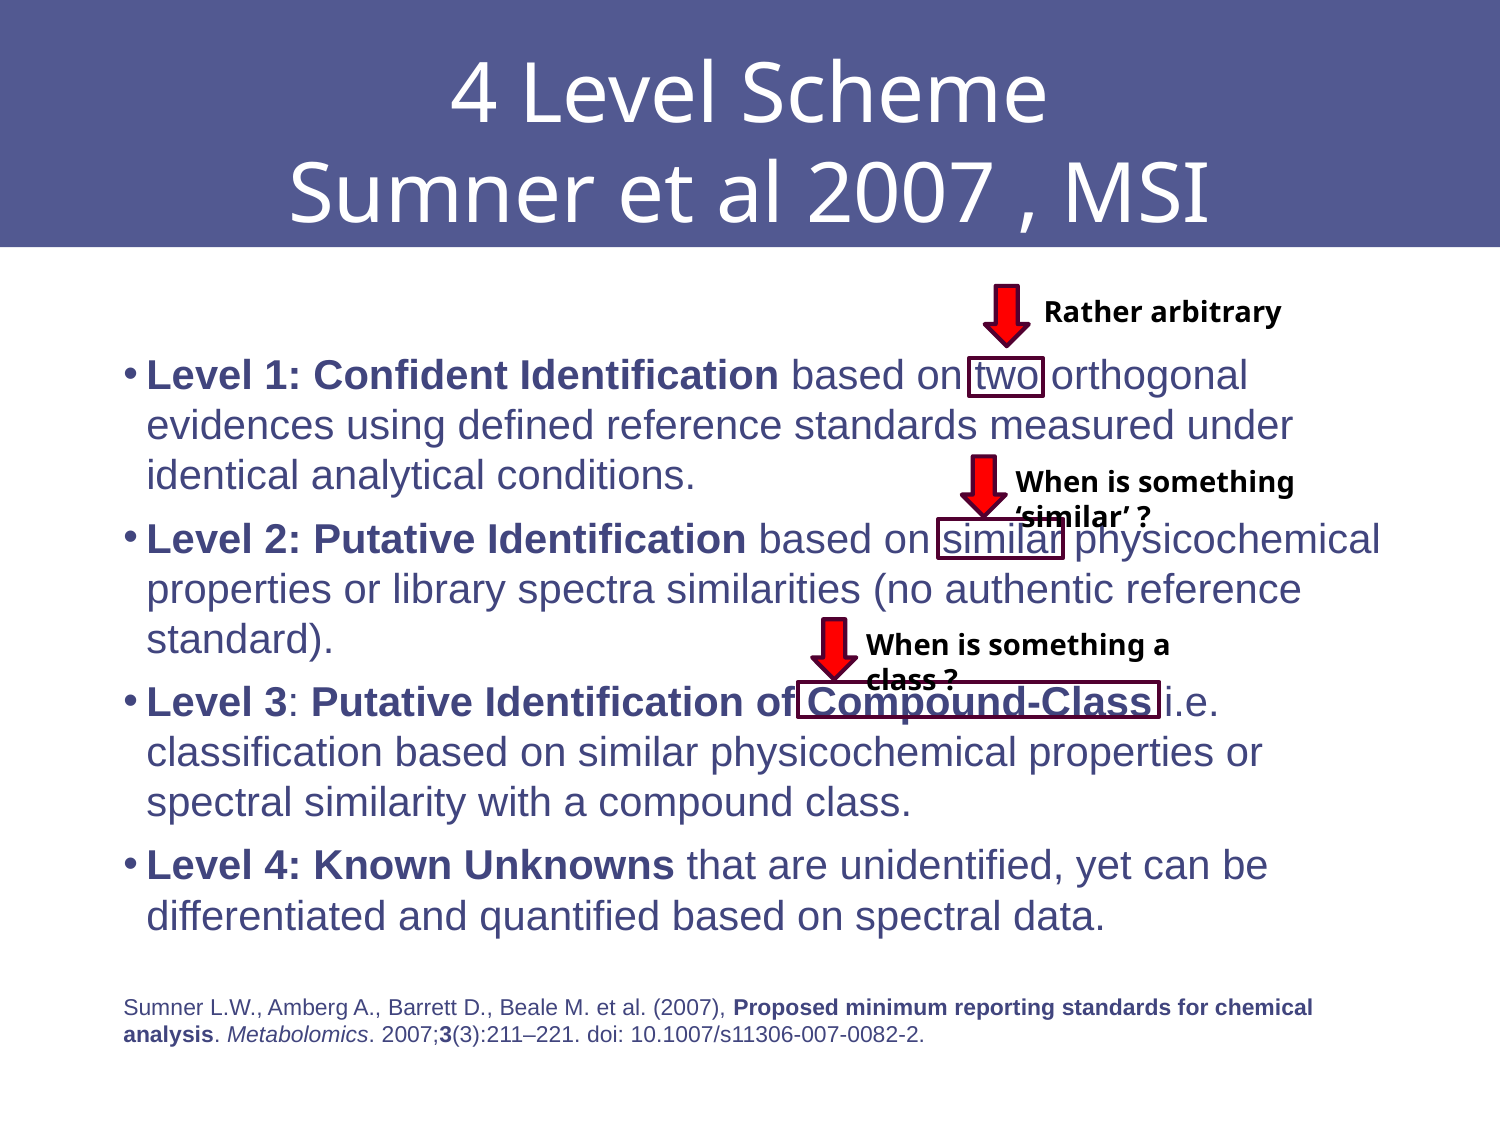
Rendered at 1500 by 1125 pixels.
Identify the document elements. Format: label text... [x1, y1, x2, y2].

text_box [959, 454, 1000, 519]
title 4 Level Scheme Sumner et al 2007 , MSI [75, 45, 1425, 233]
text_box [967, 356, 1045, 398]
text_box Rather arbitrary [1028, 285, 1372, 336]
text_box [796, 680, 1161, 719]
list Level 1: Confident Identification based on two orthogonal evidences using defined reference standards measured under identical analytical conditions. Level 2: Putative Identification based on similar physicochemical properties or library spectra similarities (no authentic reference standard). Level 3: Putative Identification of Compound-Class i.e. classification based on similar physicochemical properties or spectral similarity with a compound class. Level 4: Known Unknowns that are unidentified, yet can be differentiated and quantified based on spectral data. Sumner L.W., Amberg A., Barrett D., Beale M. et al. (2007), Proposed minimum reporting standards for chemical analysis. Metabolomics. 2007;3(3):211–221. doi: 10.1007/s11306-007-0082-2. [75, 333, 1425, 1076]
text_box [936, 517, 1065, 560]
text_box [982, 283, 1028, 349]
text_box When is something ‘similar’ ? [1000, 456, 1447, 541]
text_box [810, 617, 851, 682]
text_box When is something a class ? [851, 619, 1276, 704]
